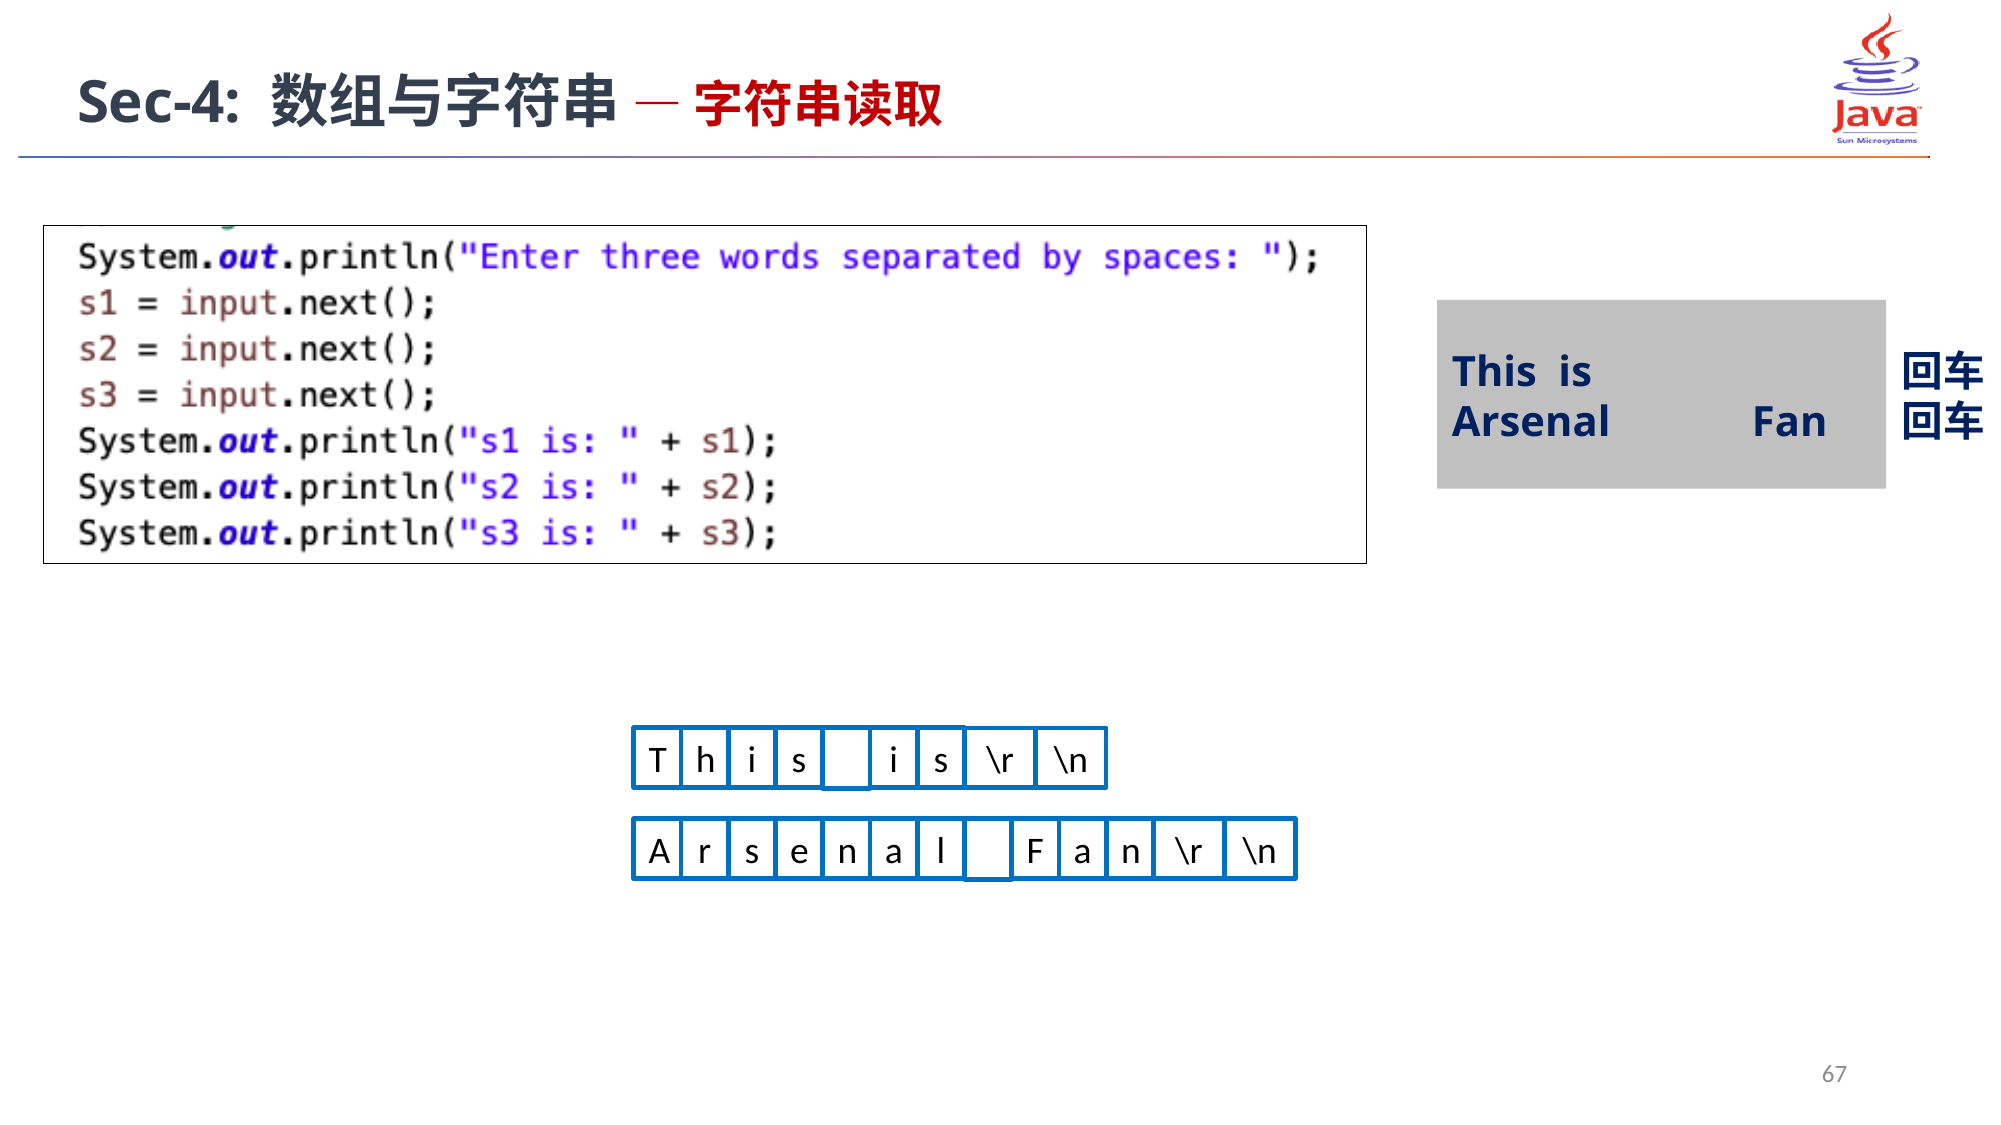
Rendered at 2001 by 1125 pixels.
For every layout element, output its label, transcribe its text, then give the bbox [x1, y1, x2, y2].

slide_number 67 [1412, 1042, 1863, 1103]
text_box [633, 818, 1296, 880]
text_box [633, 727, 1107, 789]
text_box This is 回车 Arsenal Fan 回车 [1437, 299, 1886, 489]
picture [1825, 9, 1930, 149]
text_box Sec-4: 数组与字符串 — 字符串读取 [74, 62, 1178, 135]
picture [43, 225, 1367, 564]
